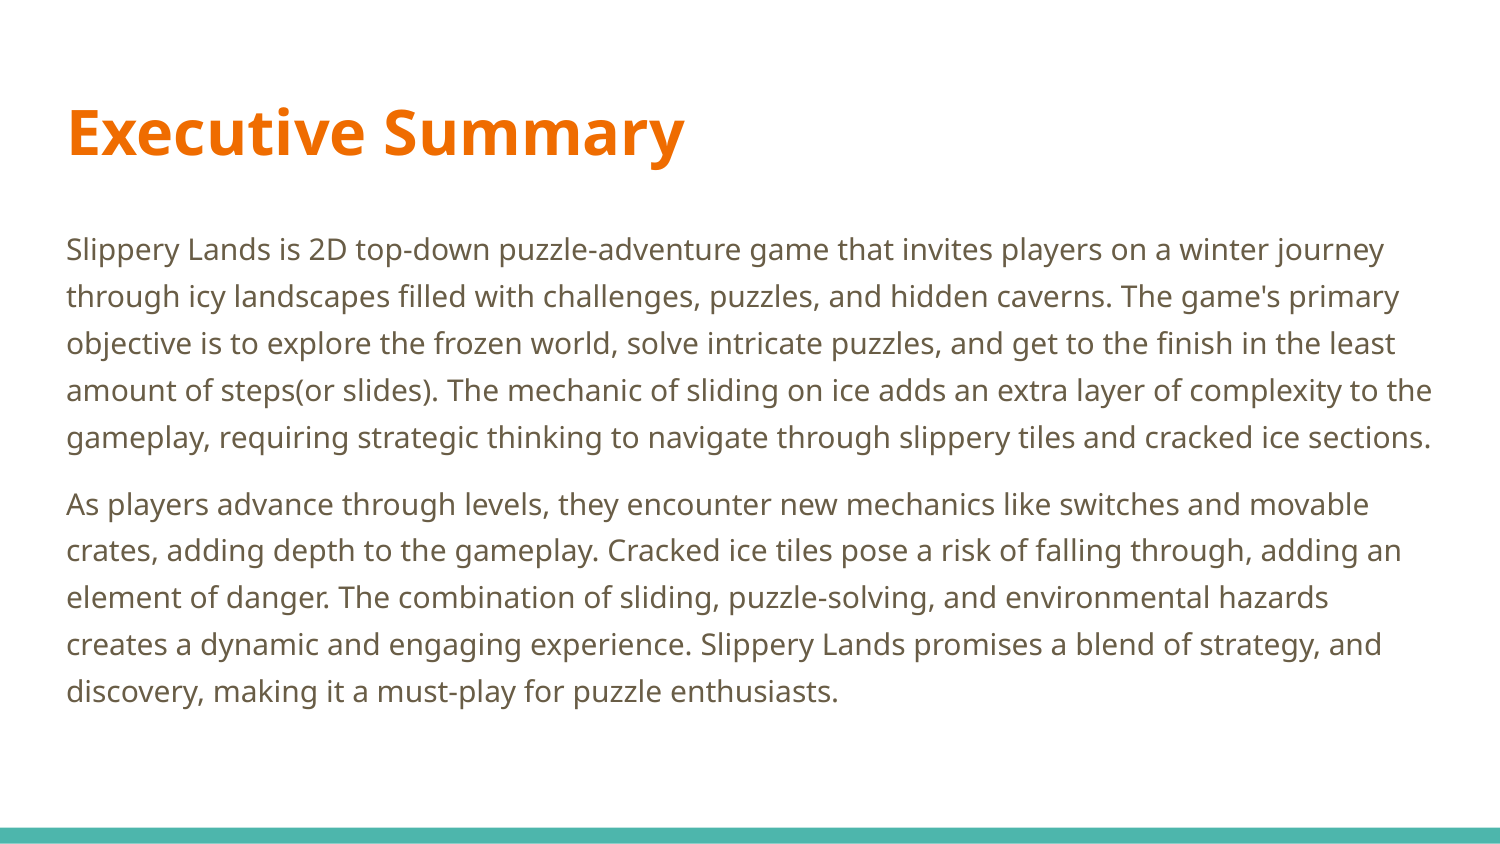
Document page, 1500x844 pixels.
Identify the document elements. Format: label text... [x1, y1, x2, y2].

title Executive Summary [51, 72, 1449, 189]
list Slippery Lands is 2D top-down puzzle-adventure game that invites players on a winter journey through icy landscapes filled with challenges, puzzles, and hidden caverns. The game's primary objective is to explore the frozen world, solve intricate puzzles, and get to the finish in the least amount of steps(or slides). The mechanic of sliding on ice adds an extra layer of complexity to the gameplay, requiring strategic thinking to navigate through slippery tiles and cracked ice sections. As players advance through levels, they encounter new mechanics like switches and movable crates, adding depth to the gameplay. Cracked ice tiles pose a risk of falling through, adding an element of danger. The combination of sliding, puzzle-solving, and environmental hazards creates a dynamic and engaging experience. Slippery Lands promises a blend of strategy, and discovery, making it a must-play for puzzle enthusiasts. [51, 207, 1449, 750]
